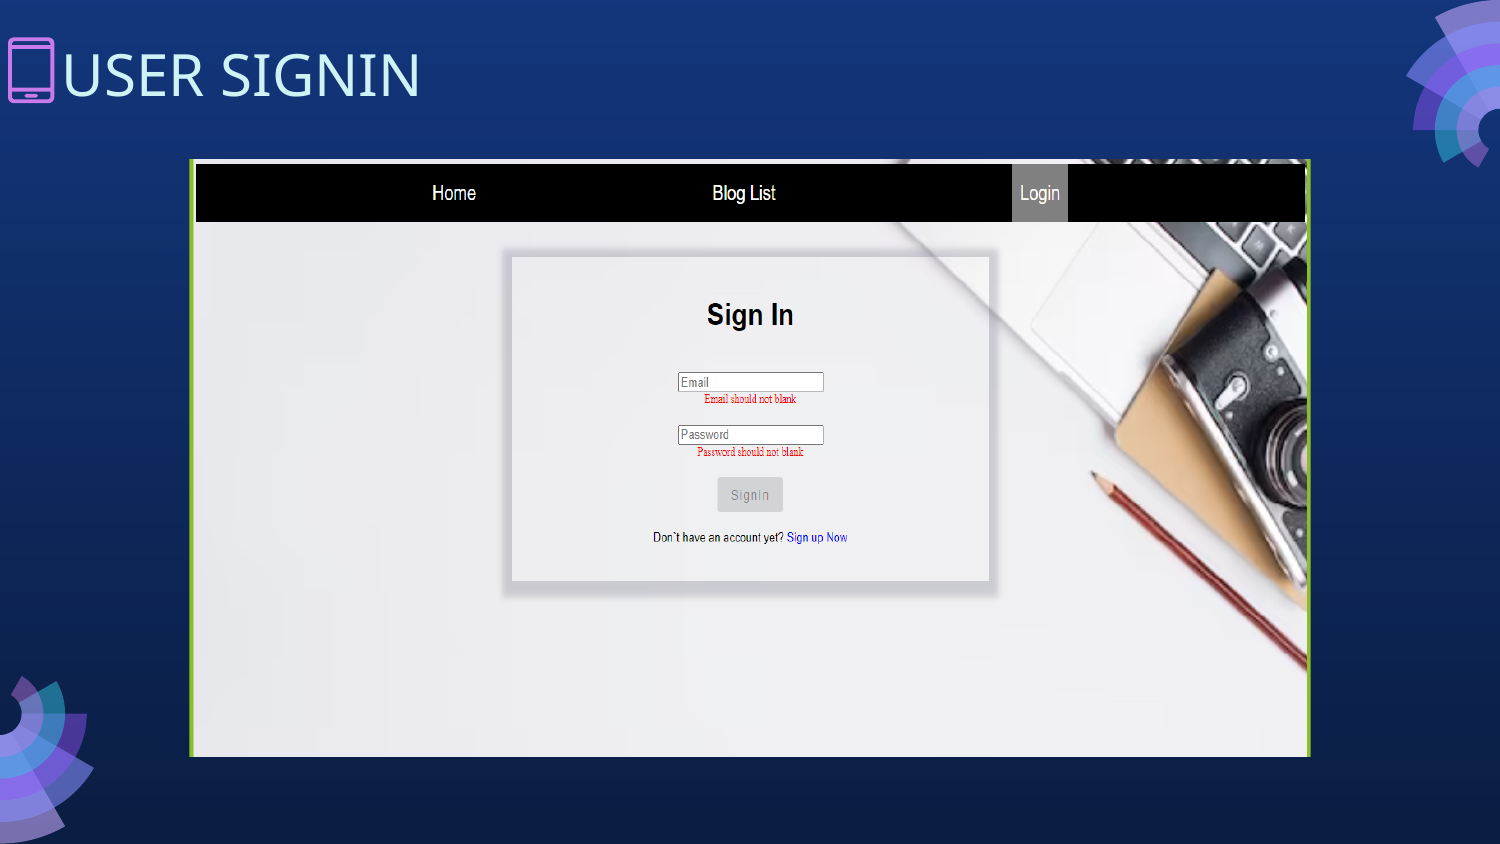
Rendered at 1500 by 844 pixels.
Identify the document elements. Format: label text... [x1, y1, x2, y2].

title USER SIGNIN [46, 23, 1311, 118]
picture [189, 158, 1311, 758]
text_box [7, 37, 55, 104]
